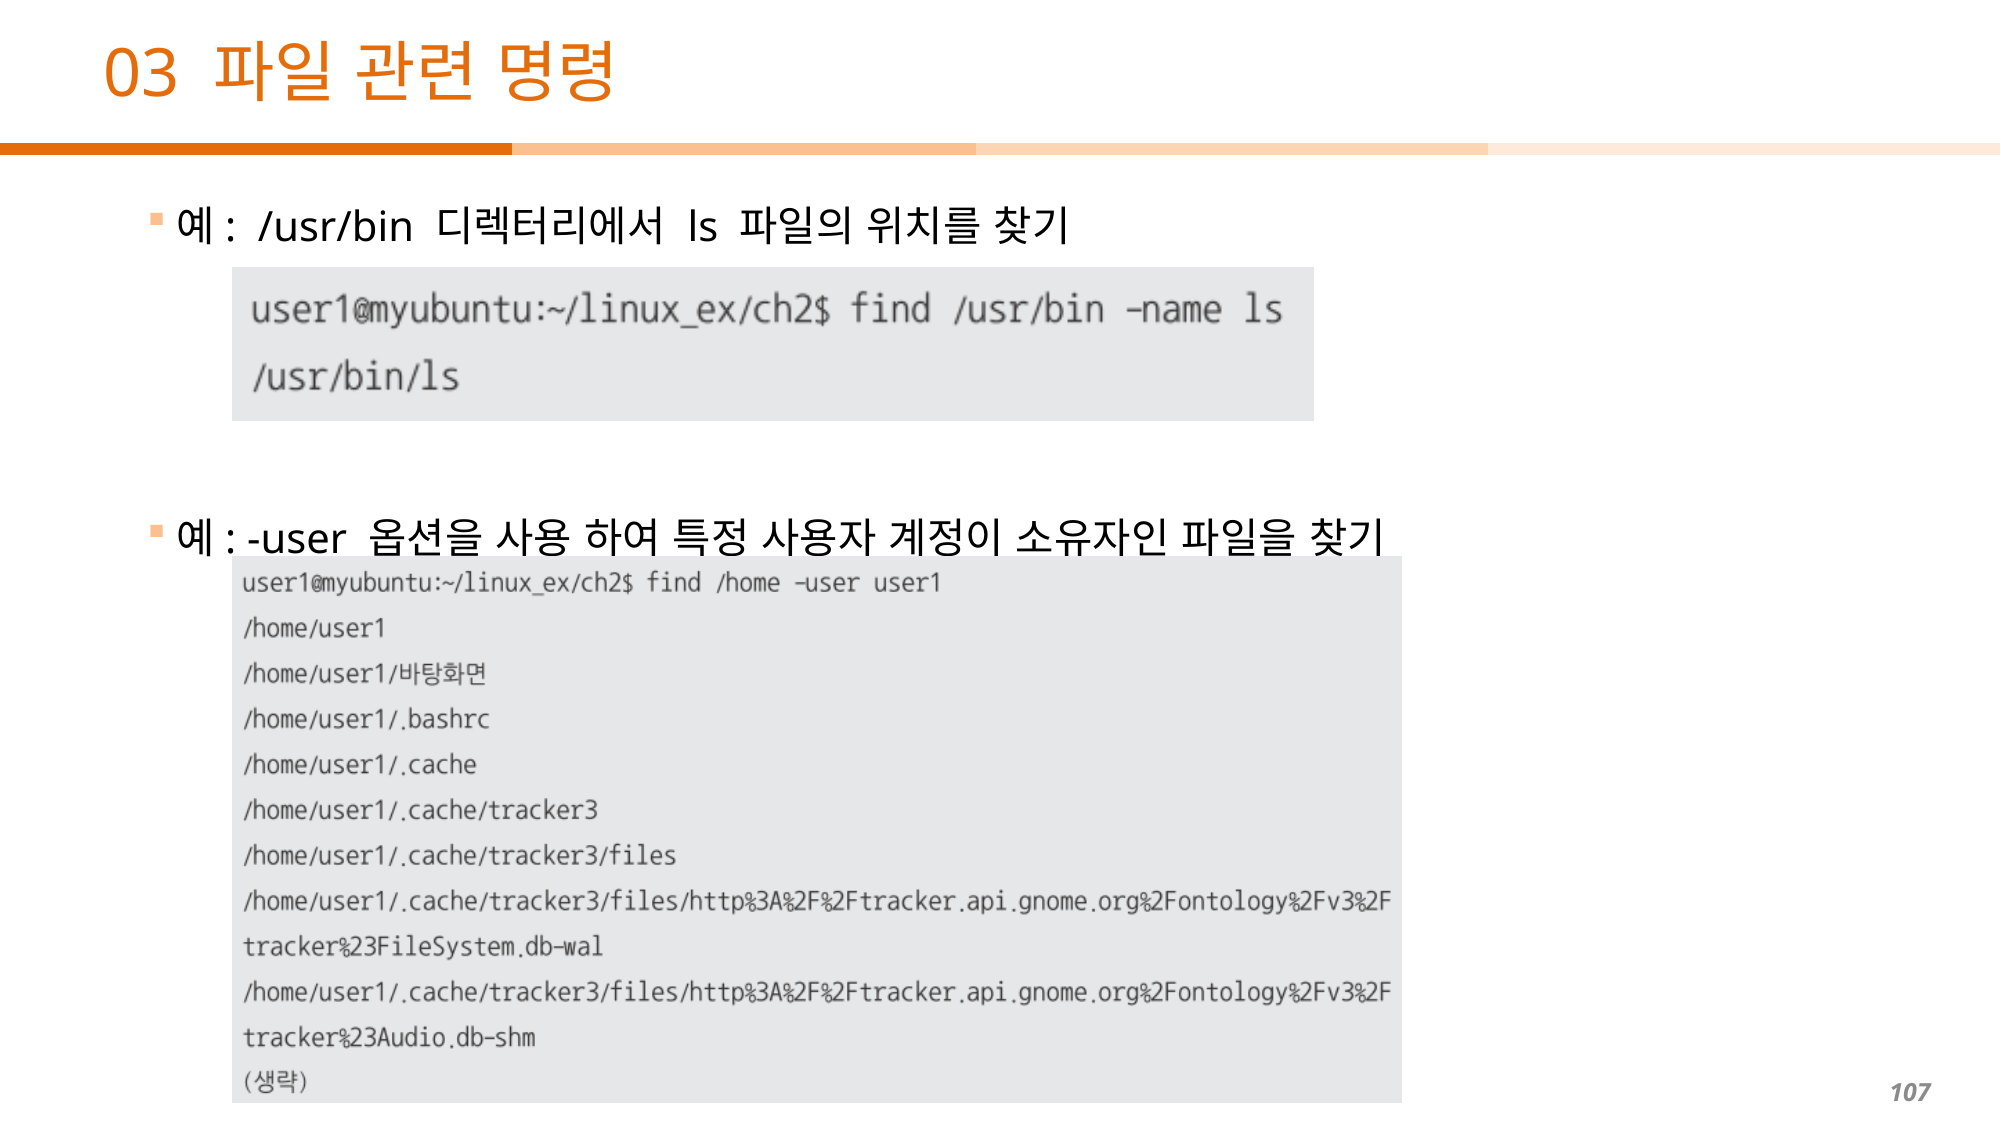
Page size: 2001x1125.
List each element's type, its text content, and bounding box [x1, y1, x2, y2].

list 예: /usr/bin 디렉터리에서 ls 파일의 위치를 찾기 예: -user 옵션을 사용 하여 특정 사용자 계정이 소유자인 파일을 찾기 [88, 176, 1920, 1083]
picture [231, 556, 1402, 1104]
picture [231, 266, 1314, 421]
title 03 파일 관련 명령 [88, 18, 1920, 122]
